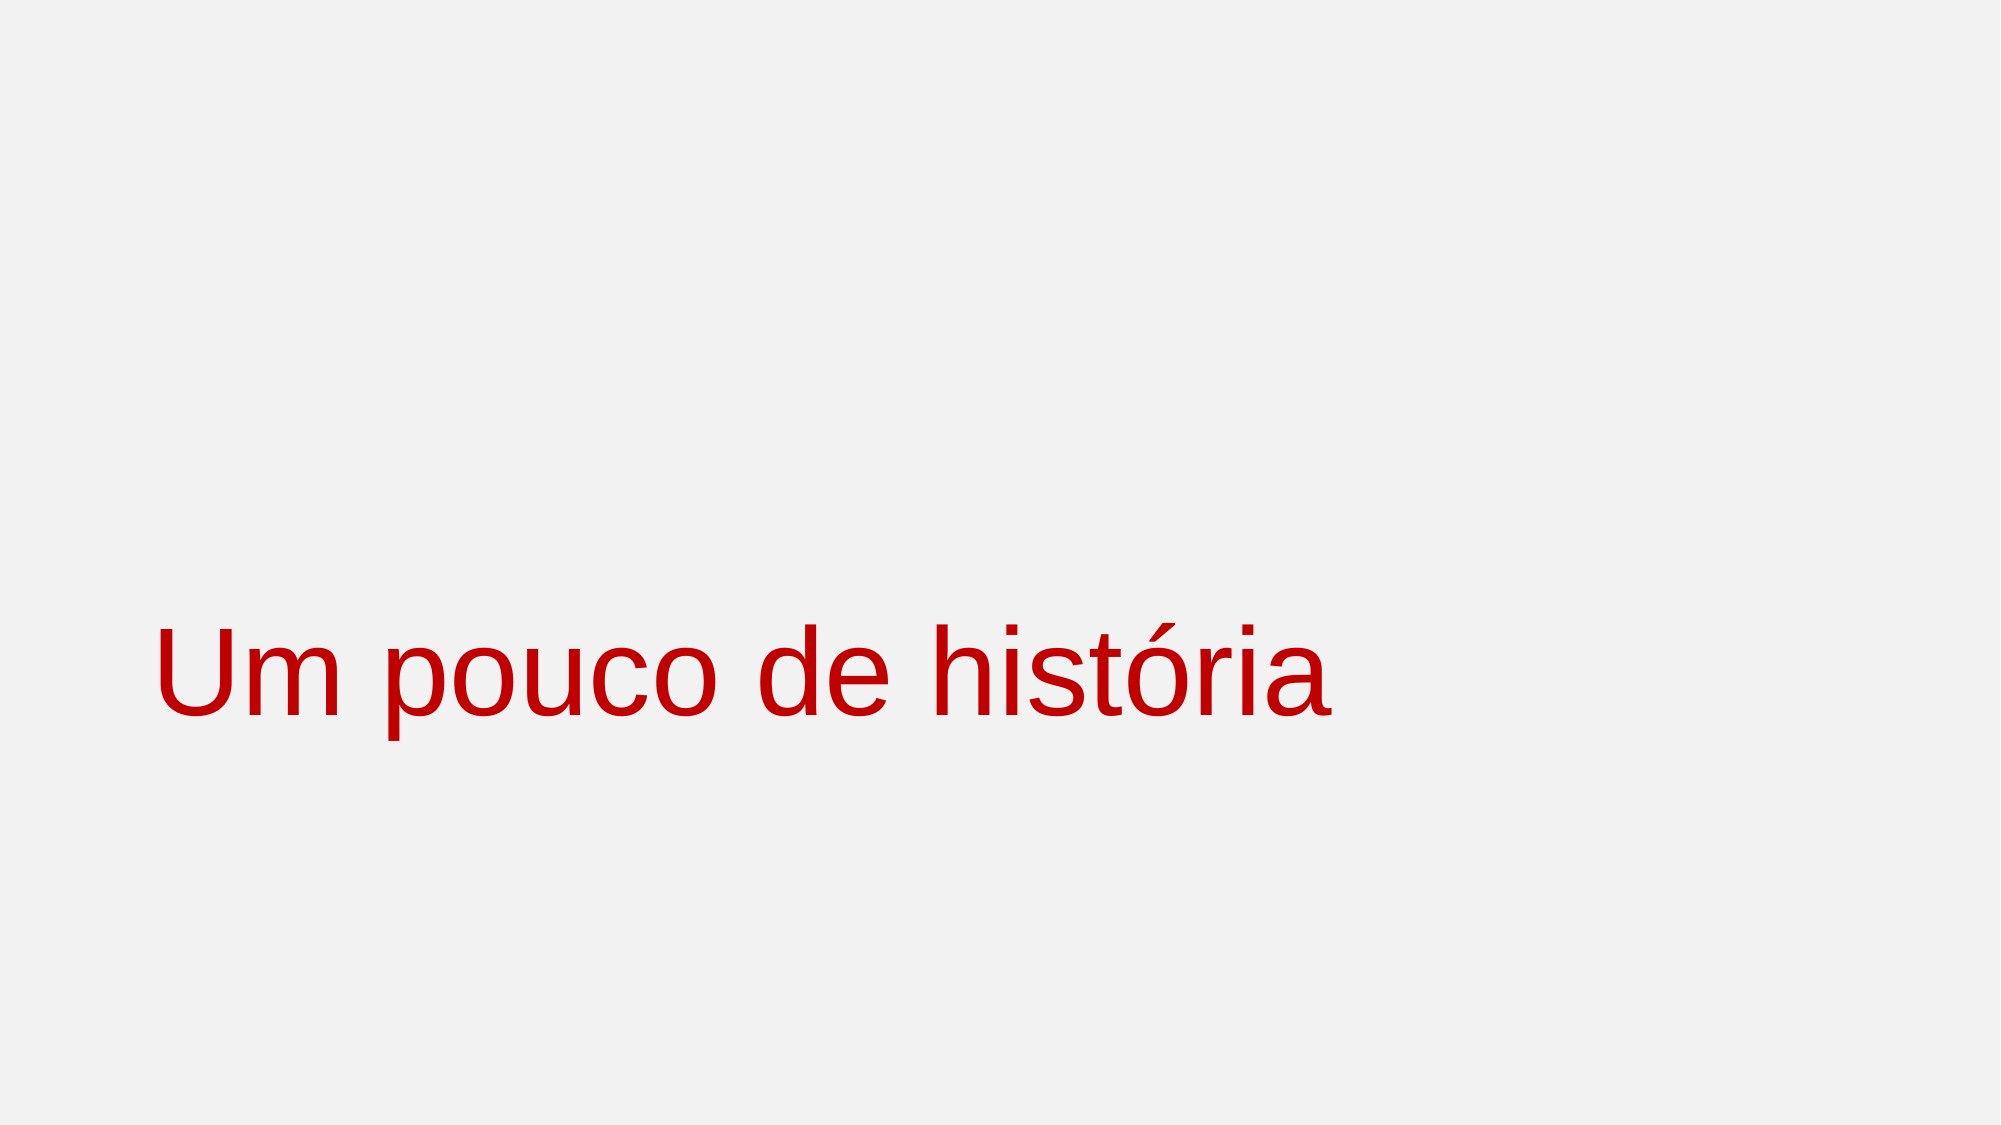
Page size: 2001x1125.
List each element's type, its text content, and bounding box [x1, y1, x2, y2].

text_box Um pouco de história [136, 280, 1862, 749]
